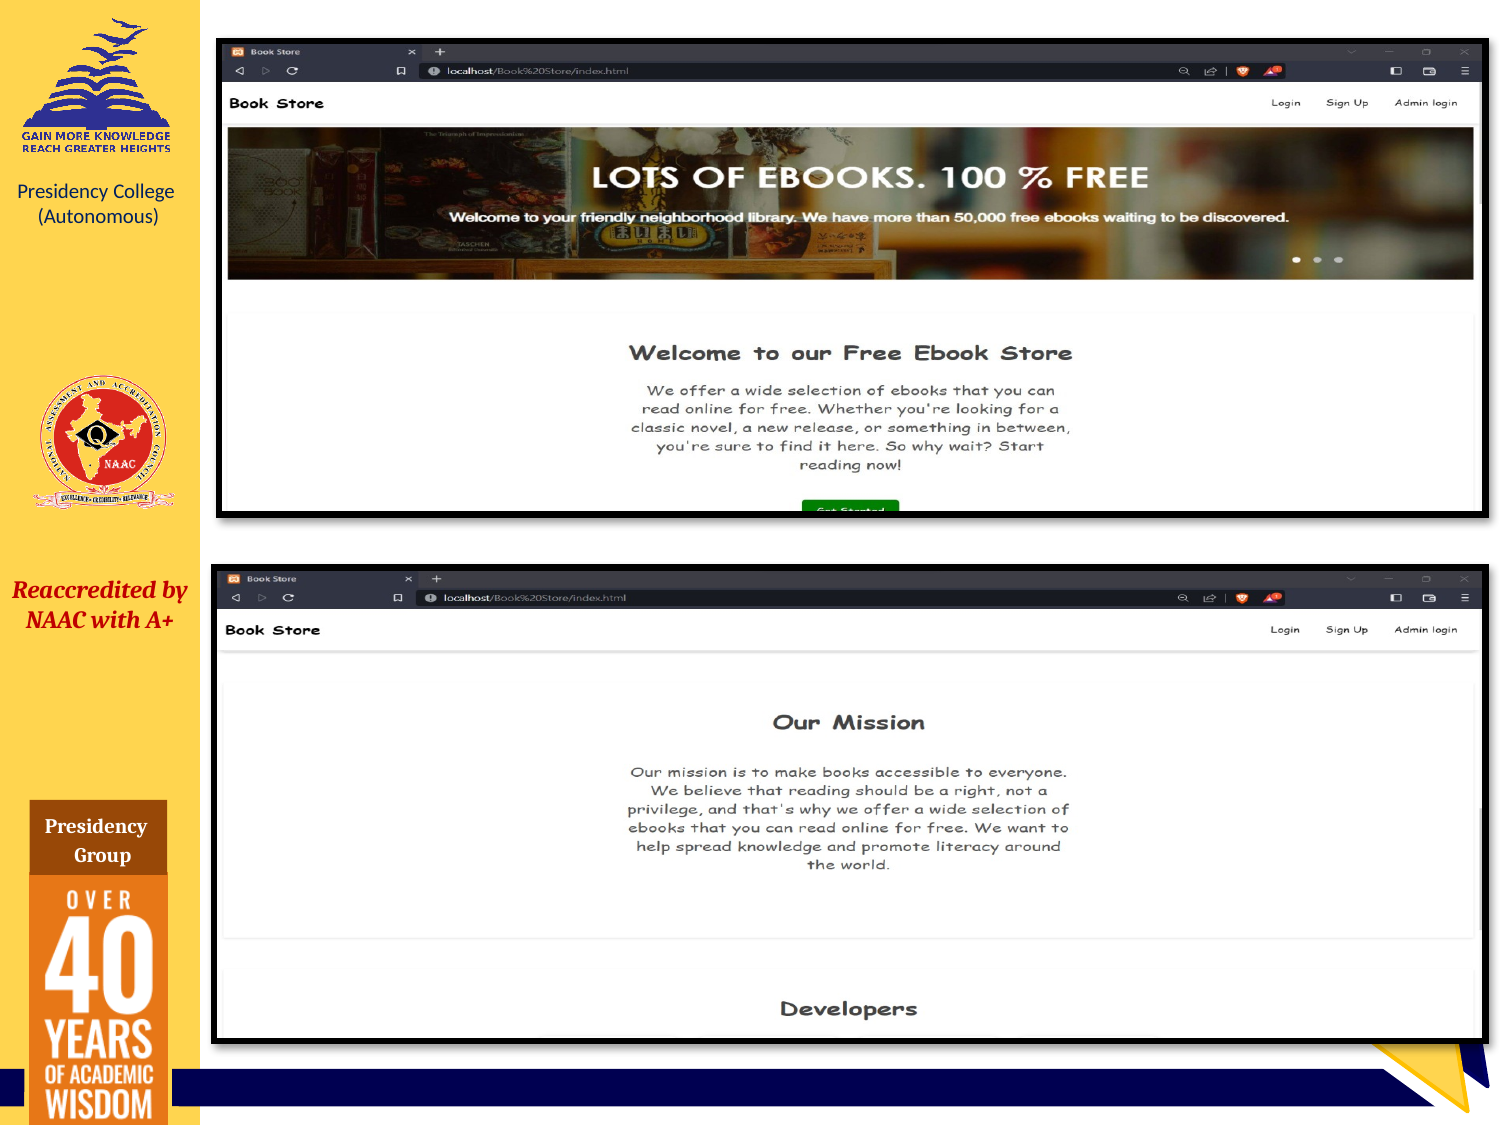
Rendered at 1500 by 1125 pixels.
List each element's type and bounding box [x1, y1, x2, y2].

picture [29, 875, 168, 1125]
picture [221, 43, 1483, 512]
picture [216, 570, 1483, 1039]
picture [27, 373, 182, 512]
picture [22, 18, 170, 152]
